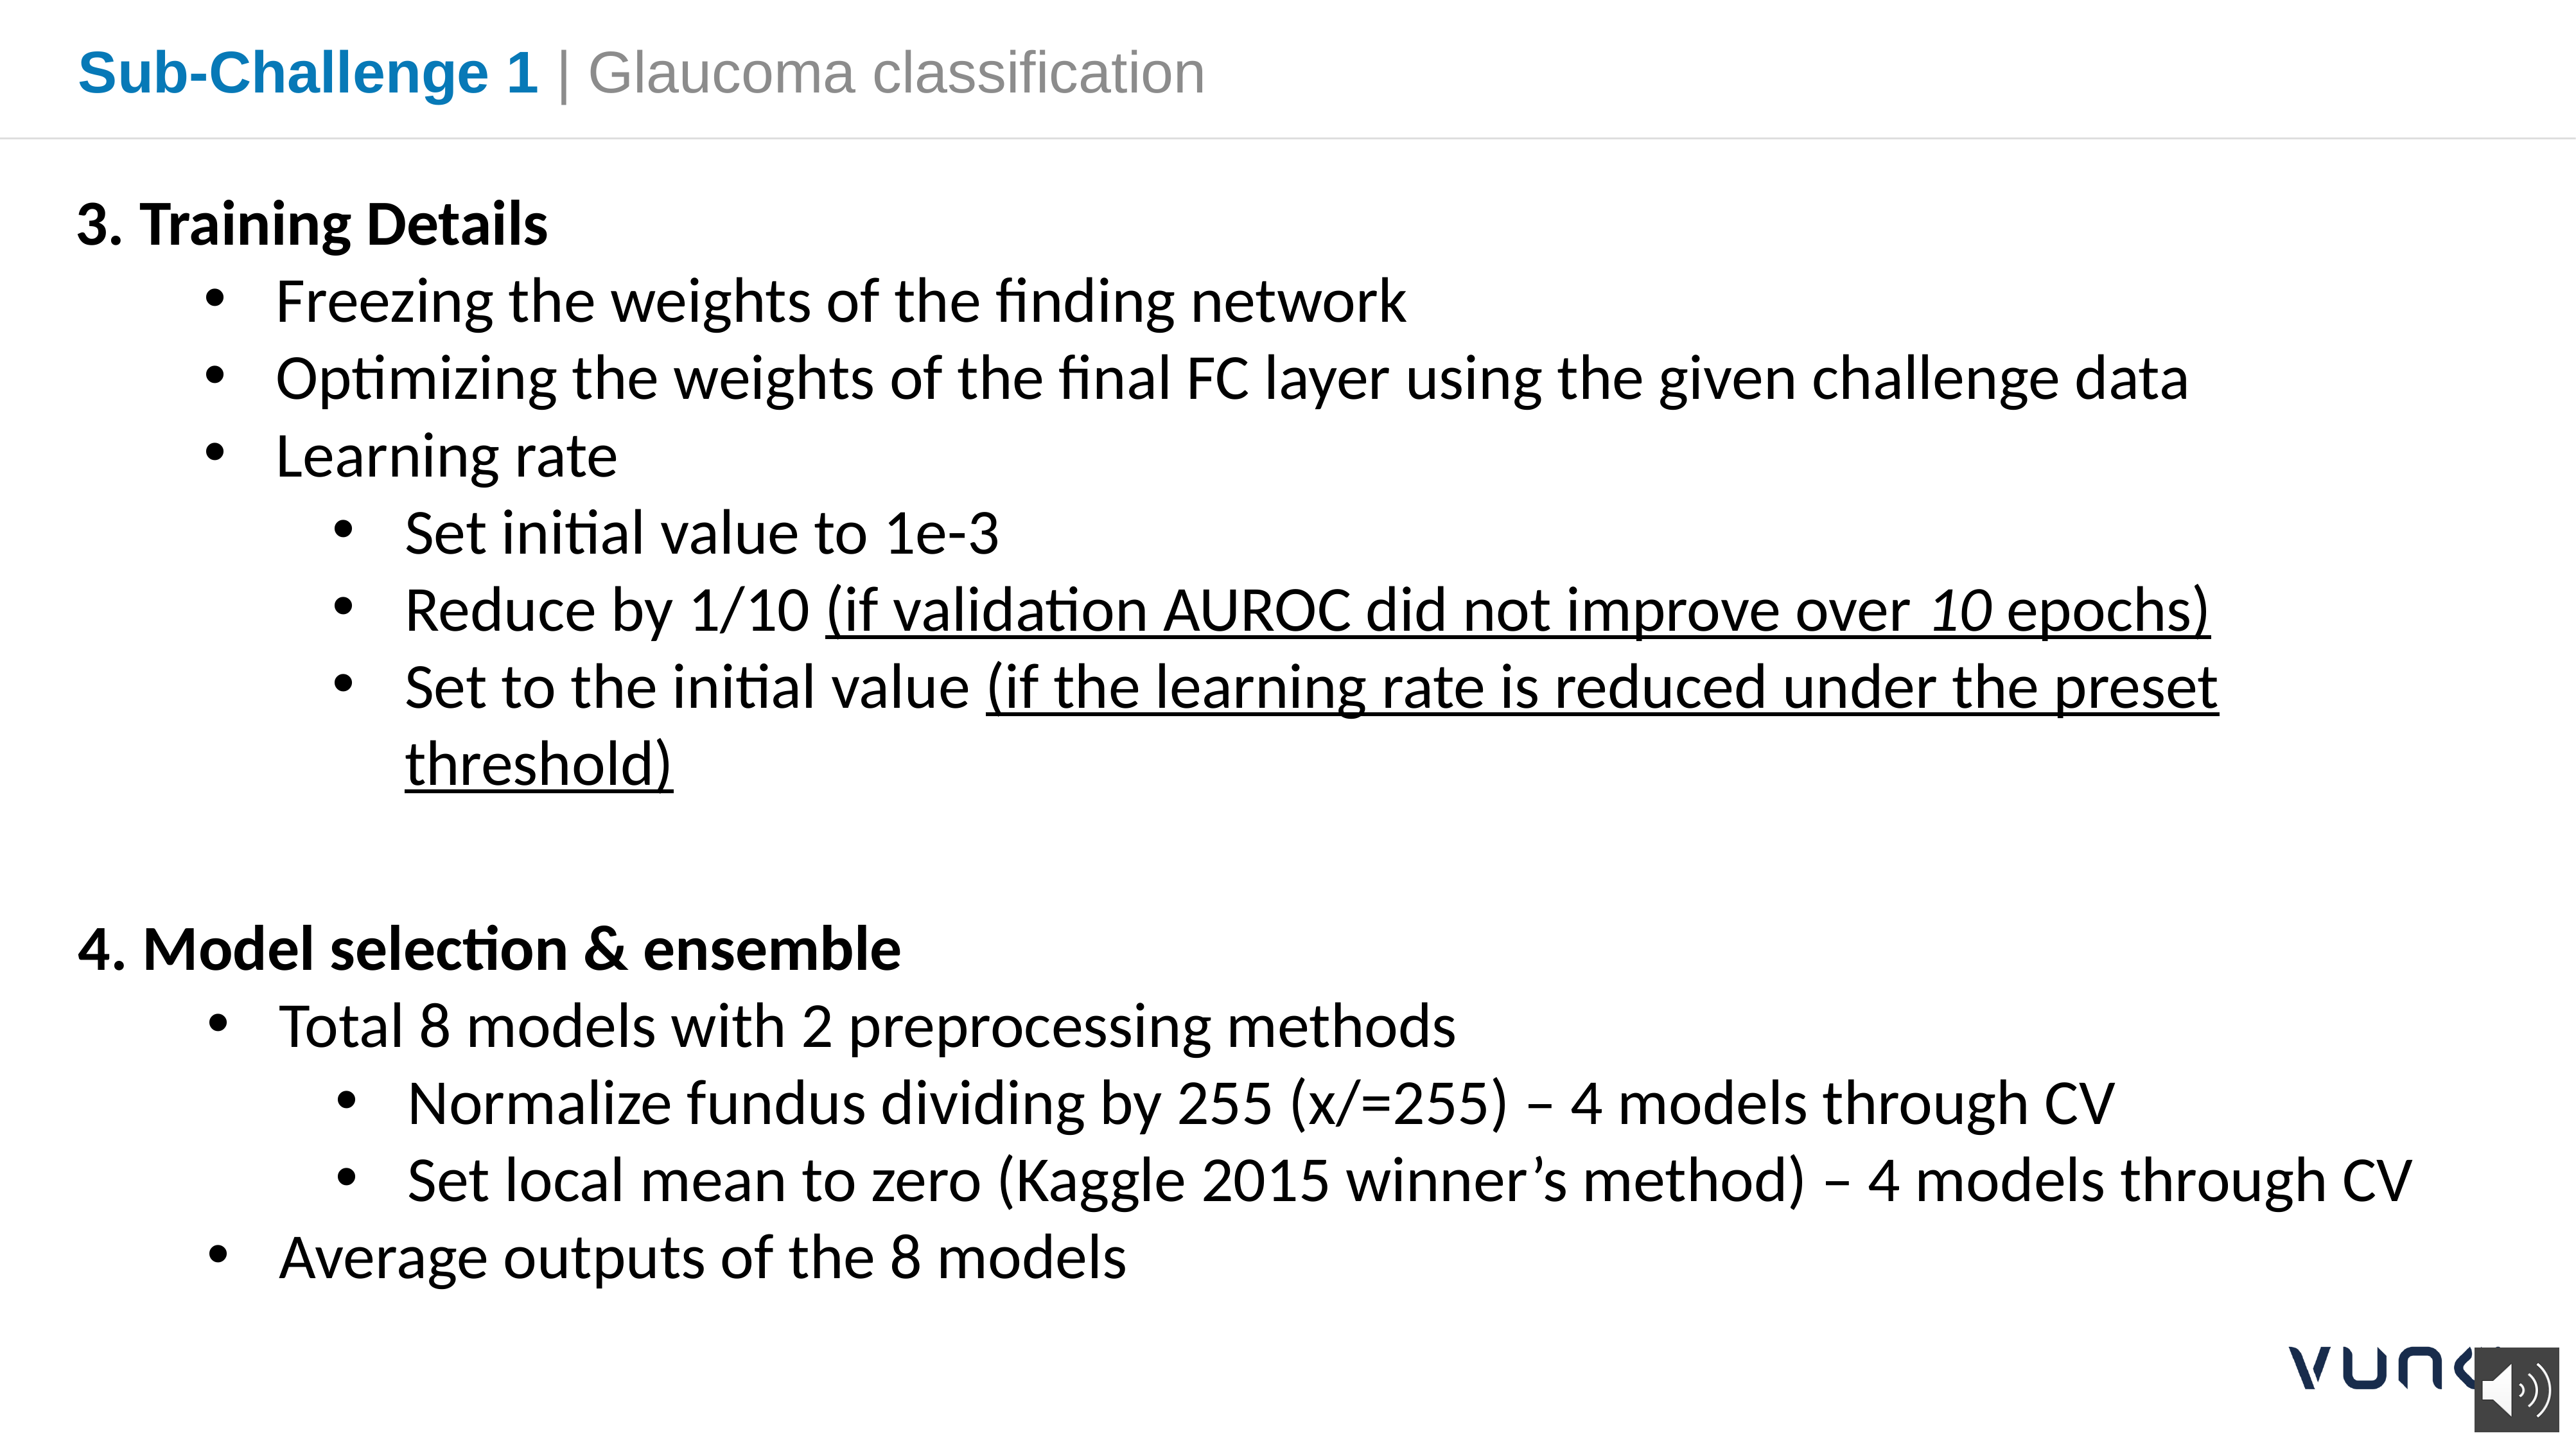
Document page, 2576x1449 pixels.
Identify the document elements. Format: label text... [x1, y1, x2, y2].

text_box 4. Model selection & ensemble Total 8 models with 2 preprocessing methods Normalize fundus dividing by 255 (x/=255) – 4 models through CV Set local mean to zero (Kaggle 2015 winner’s method) – 4 models through CV Average outputs of the 8 models [69, 900, 2548, 1297]
picture [2286, 1342, 2560, 1434]
text_box 3. Training Details Freezing the weights of the finding network Optimizing the weights of the final FC layer using the given challenge data Learning rate Set initial value to 1e-3 Reduce by 1/10 (if validation AUROC did not improve over 10 epochs) Set to the initial value (if the learning rate is reduced under the preset threshold) [66, 176, 2475, 1035]
text_box Sub-Challenge 1 | Glaucoma classification [69, 17, 2509, 121]
